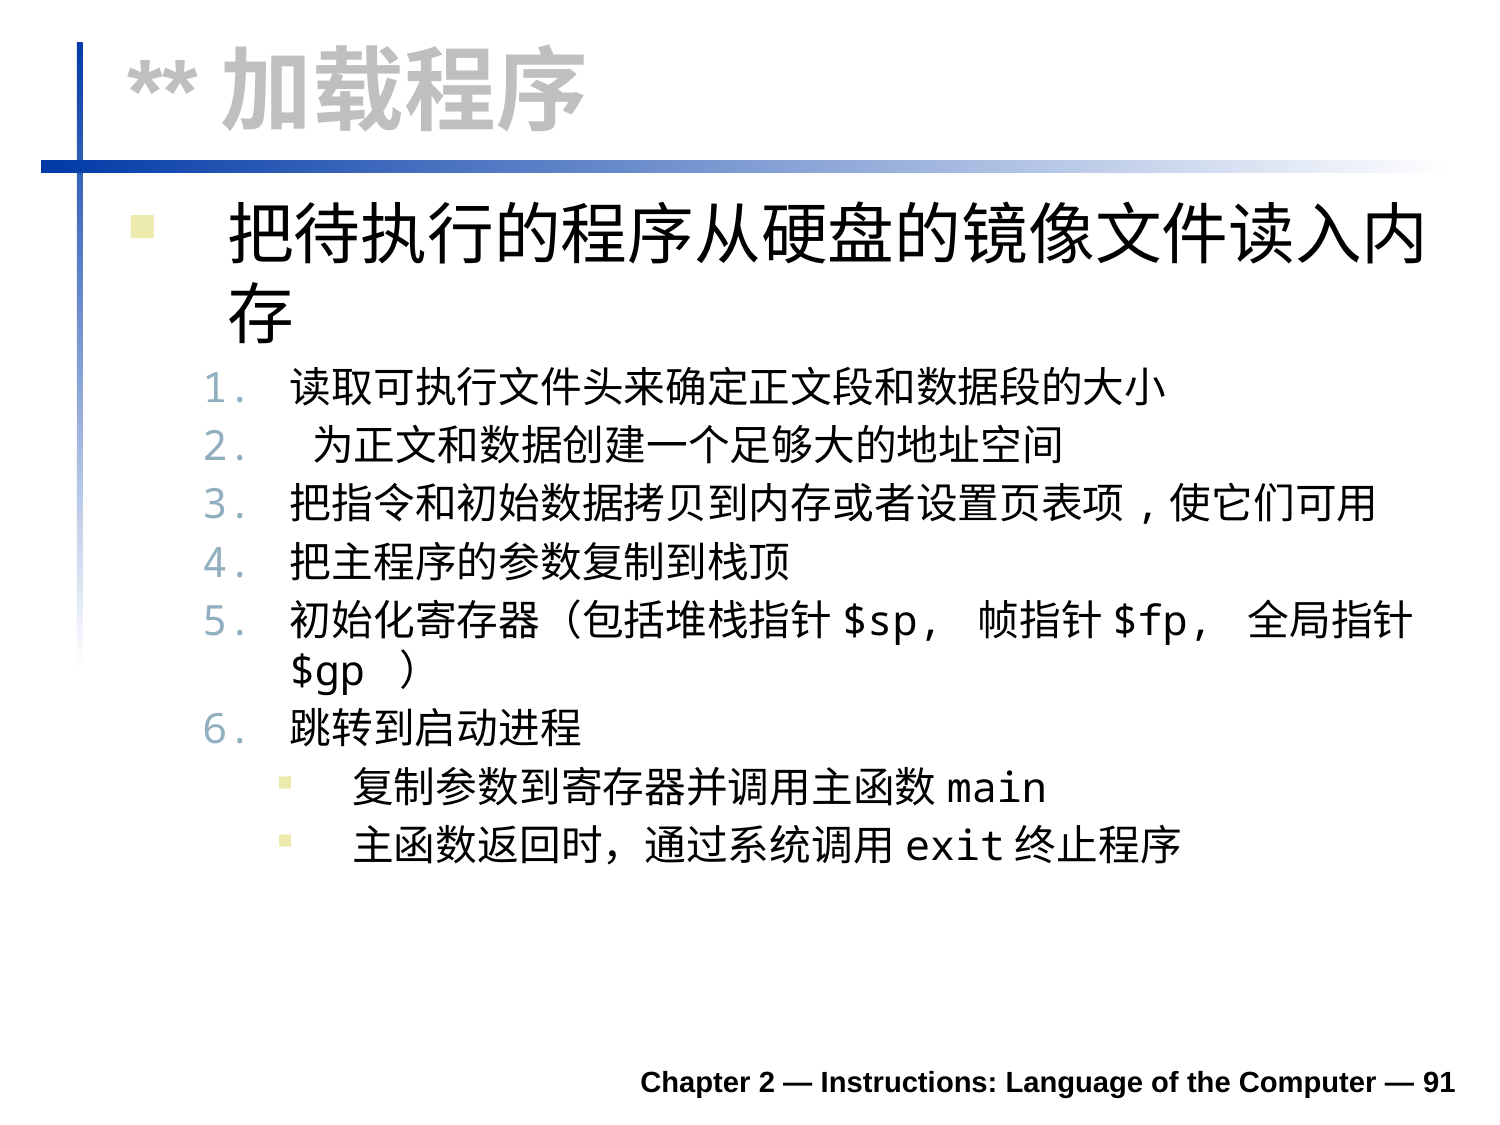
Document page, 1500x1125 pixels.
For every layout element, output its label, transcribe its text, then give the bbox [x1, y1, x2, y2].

list 把待执行的程序从硬盘的镜像文件读入内存 1. 读取可执行文件头来确定正文段和数据段的大小 2. 为正文和数据创建一个足够大的地址空间 3. 把指令和初始数据拷贝到内存或者设置页表项,使它们可用 4. 把主程序的参数复制到栈顶 5. 初始化寄存器（包括堆栈指针$sp, 帧指针$fp, 全局指针$gp ） 6. 跳转到启动进程 复制参数到寄存器并调用主函数main 主函数返回时，通过系统调用exit终止程序 [111, 184, 1470, 1024]
title **加载程序 [111, 0, 1468, 150]
footer Chapter 2 — Instructions: Language of the Computer — 91 [277, 1046, 1471, 1106]
